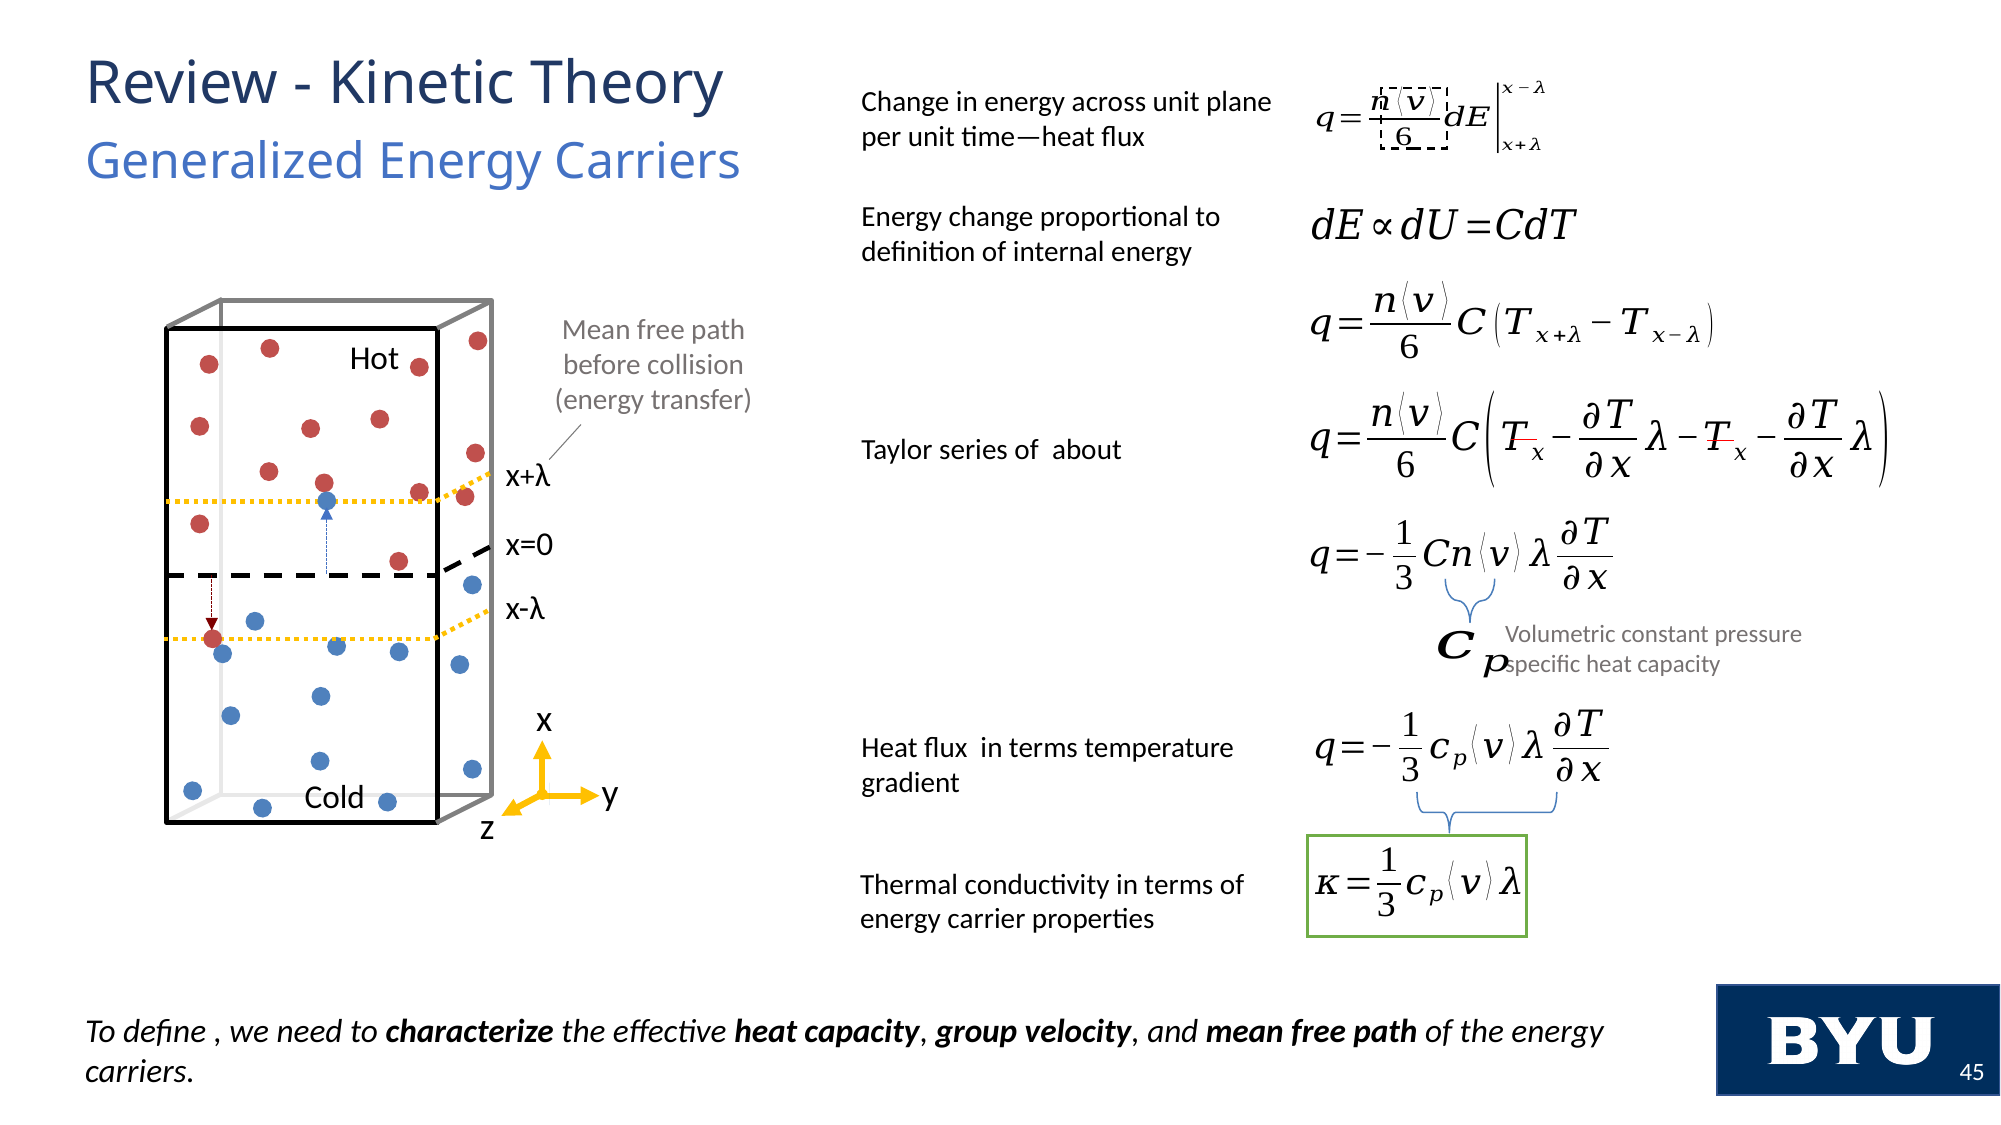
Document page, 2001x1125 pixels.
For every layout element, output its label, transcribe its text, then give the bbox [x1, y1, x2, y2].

text_box Mean free path before collision (energy transfer) [617, 303, 770, 423]
text_box Thermal conductivity in terms of energy carrier properties [845, 857, 1307, 943]
text_box [1445, 578, 1495, 623]
text_box Generalized Energy Carriers [70, 117, 970, 207]
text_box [1307, 835, 1527, 937]
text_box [163, 299, 617, 855]
slide_number 45 [1550, 1040, 2000, 1100]
title Review - Kinetic Theory [70, 45, 797, 117]
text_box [1307, 389, 1890, 492]
text_box [1416, 791, 1557, 833]
picture [1767, 1017, 1935, 1040]
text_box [549, 424, 581, 460]
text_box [1313, 77, 1547, 155]
text_box Volumetric constant pressure specific heat capacity [1490, 610, 1869, 685]
text_box Energy change proportional to definition of internal energy [846, 189, 1308, 275]
